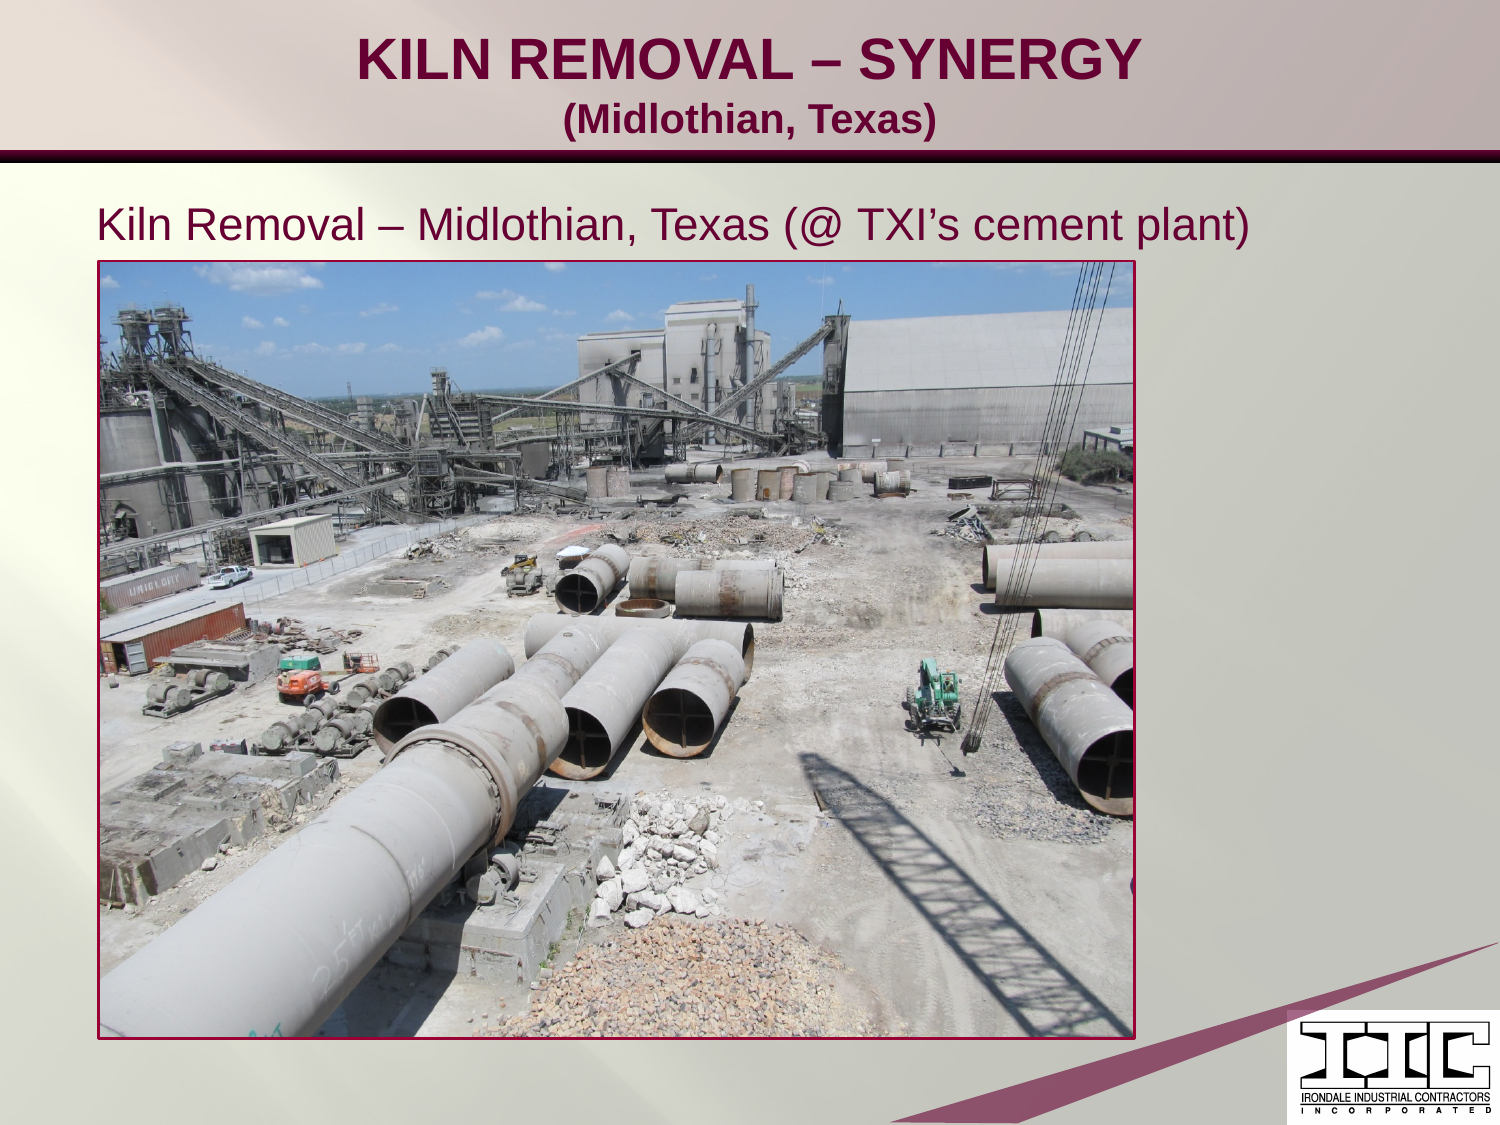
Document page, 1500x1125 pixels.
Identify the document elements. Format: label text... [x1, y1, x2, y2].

text_box KILN REMOVAL – SYNERGY (Midlothian, Texas) [62, 14, 1438, 149]
picture [99, 262, 1134, 1038]
text_box Kiln Removal – Midlothian, Texas (@ TXI’s cement plant) [81, 187, 1279, 258]
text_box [1287, 1010, 1500, 1125]
text_box [889, 942, 1499, 1124]
